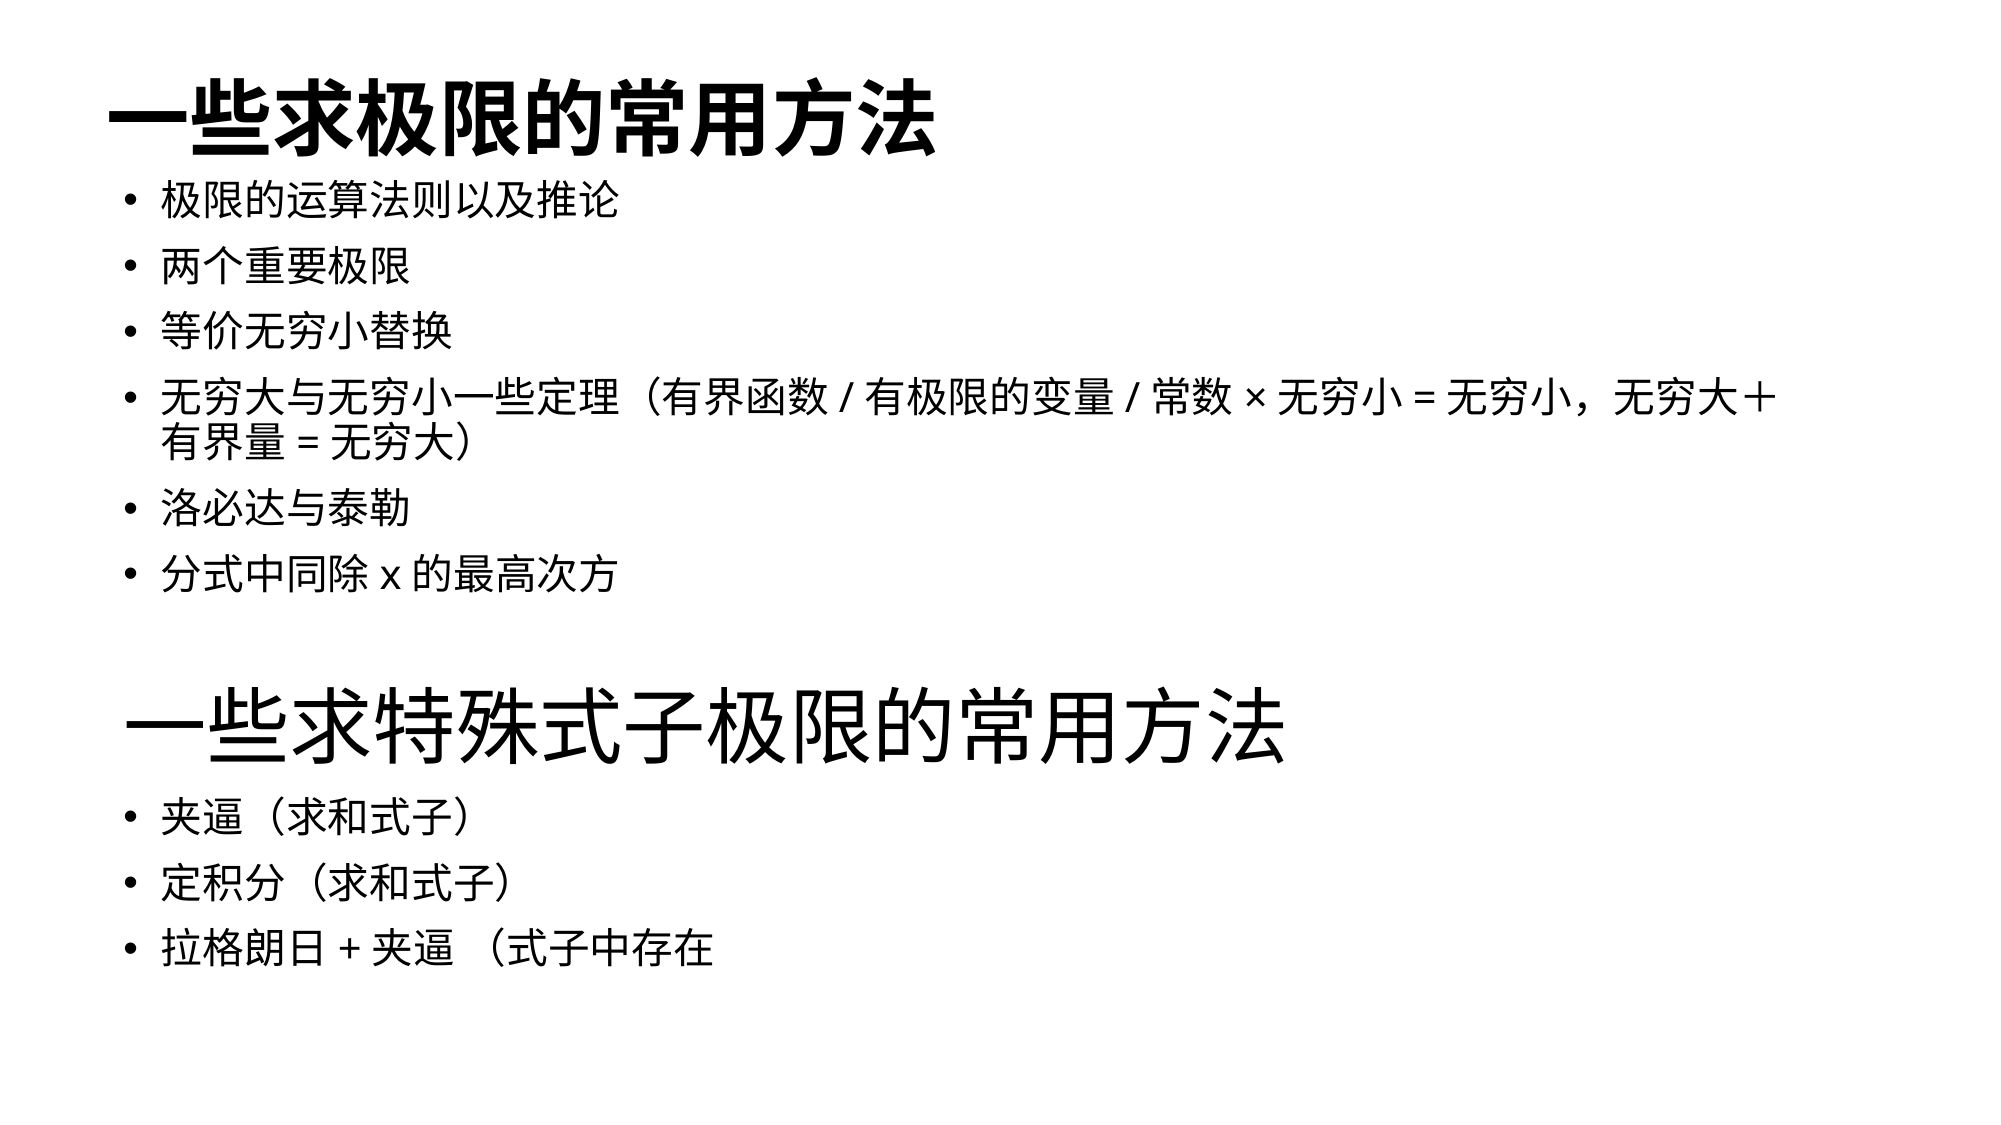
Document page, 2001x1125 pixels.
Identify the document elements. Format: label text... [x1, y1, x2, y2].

title 一些求极限的常用方法 [91, 37, 1443, 207]
